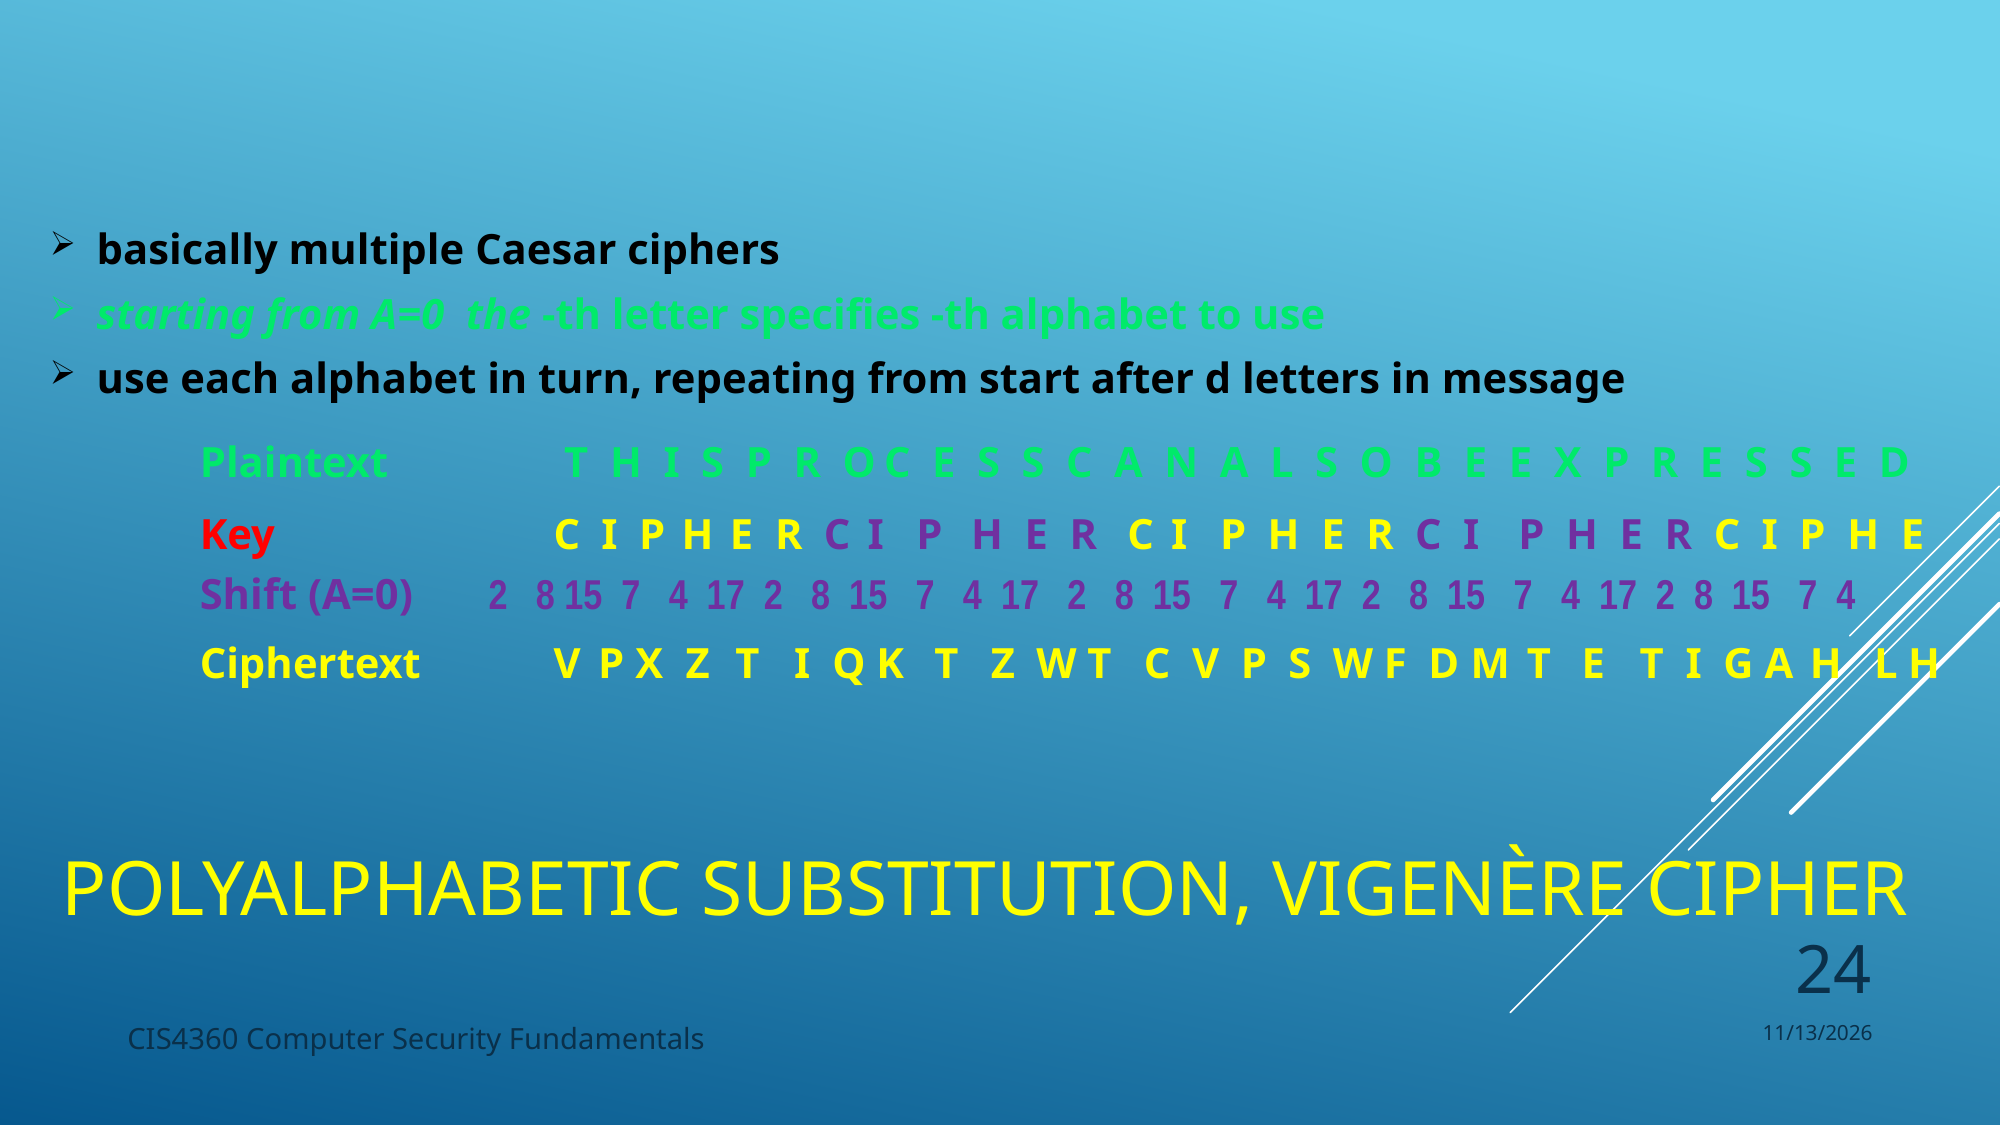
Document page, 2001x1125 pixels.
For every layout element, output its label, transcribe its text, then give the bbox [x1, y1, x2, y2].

footer CIS4360 Computer Security Fundamentals [112, 1012, 1350, 1073]
slide_number 24 [1700, 915, 1888, 1025]
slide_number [1624, 1012, 1888, 1073]
title Polyalphabetic Substitution, Vigenère Cipher [46, 806, 2000, 1054]
